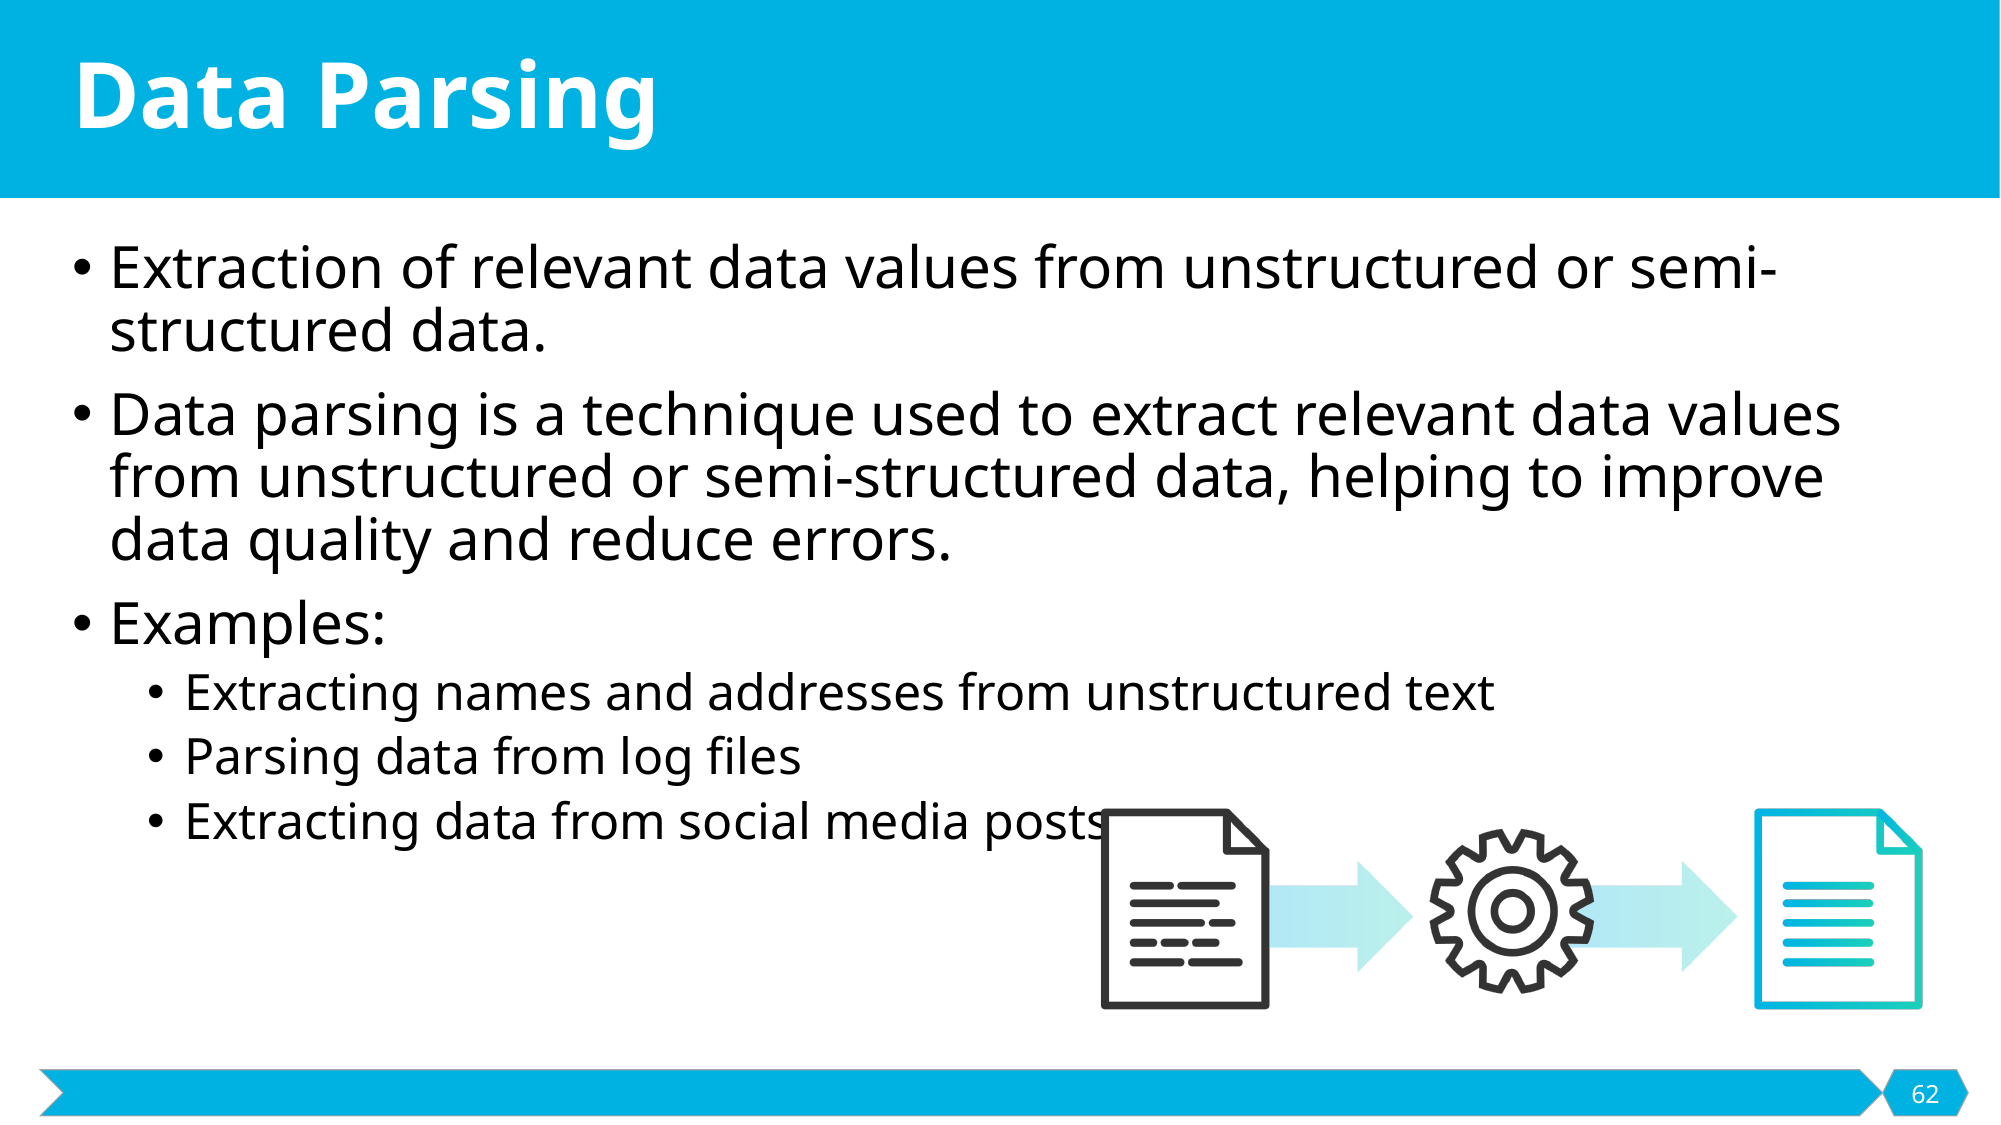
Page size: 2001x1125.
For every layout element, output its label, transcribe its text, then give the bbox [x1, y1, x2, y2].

picture [867, 754, 2000, 1066]
slide_number 62 [1882, 1066, 1969, 1125]
title Data Parsing [56, 0, 1969, 199]
list Extraction of relevant data values from unstructured or semi-structured data. Data parsing is a technique used to extract relevant data values from unstructured or semi-structured data, helping to improve data quality and reduce errors. Examples: Extracting names and addresses from unstructured text Parsing data from log files Extracting data from social media posts [56, 230, 1969, 1010]
